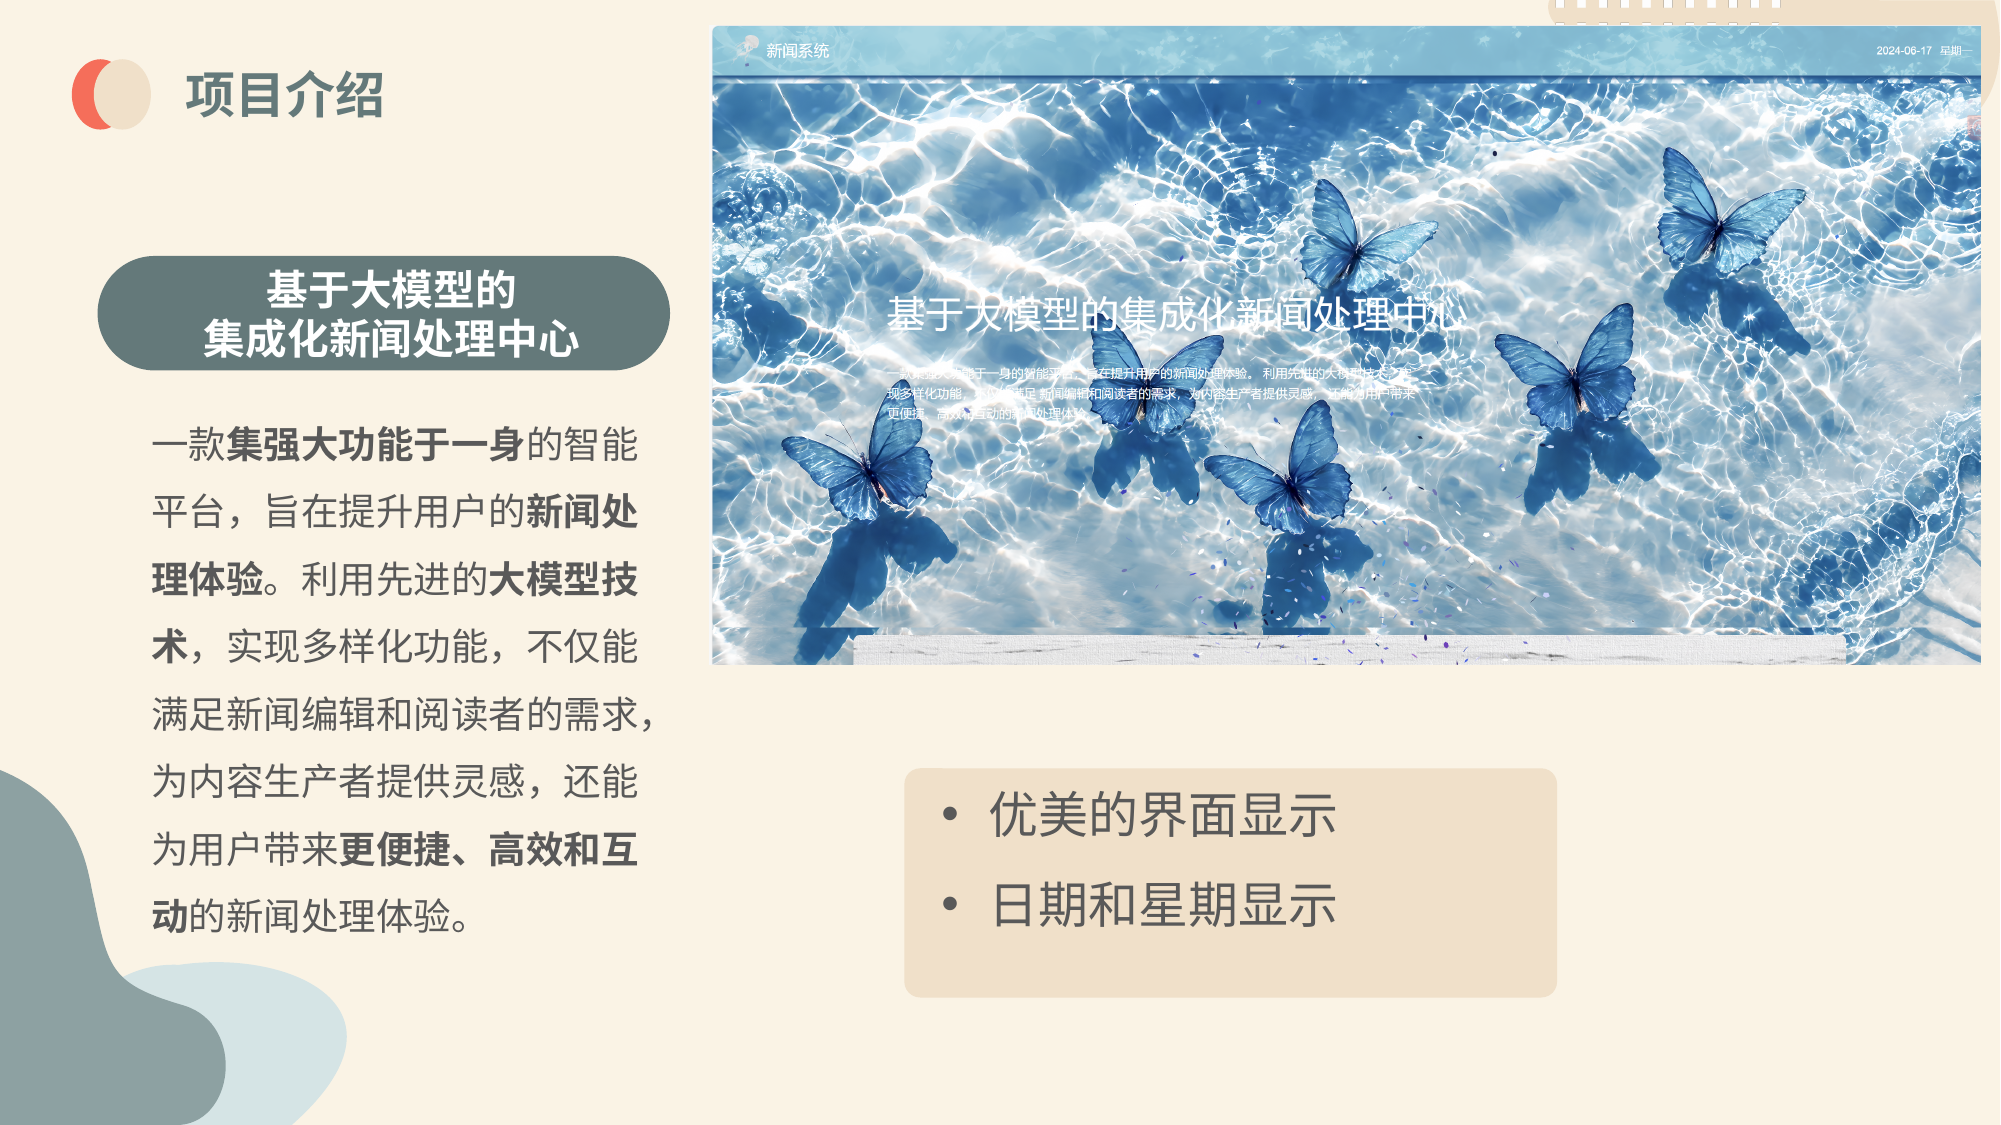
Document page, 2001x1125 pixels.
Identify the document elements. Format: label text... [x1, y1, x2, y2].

picture [709, 0, 1981, 665]
text_box 项目介绍 [173, 58, 510, 130]
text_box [97, 255, 671, 944]
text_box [904, 673, 1860, 1125]
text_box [71, 59, 152, 130]
